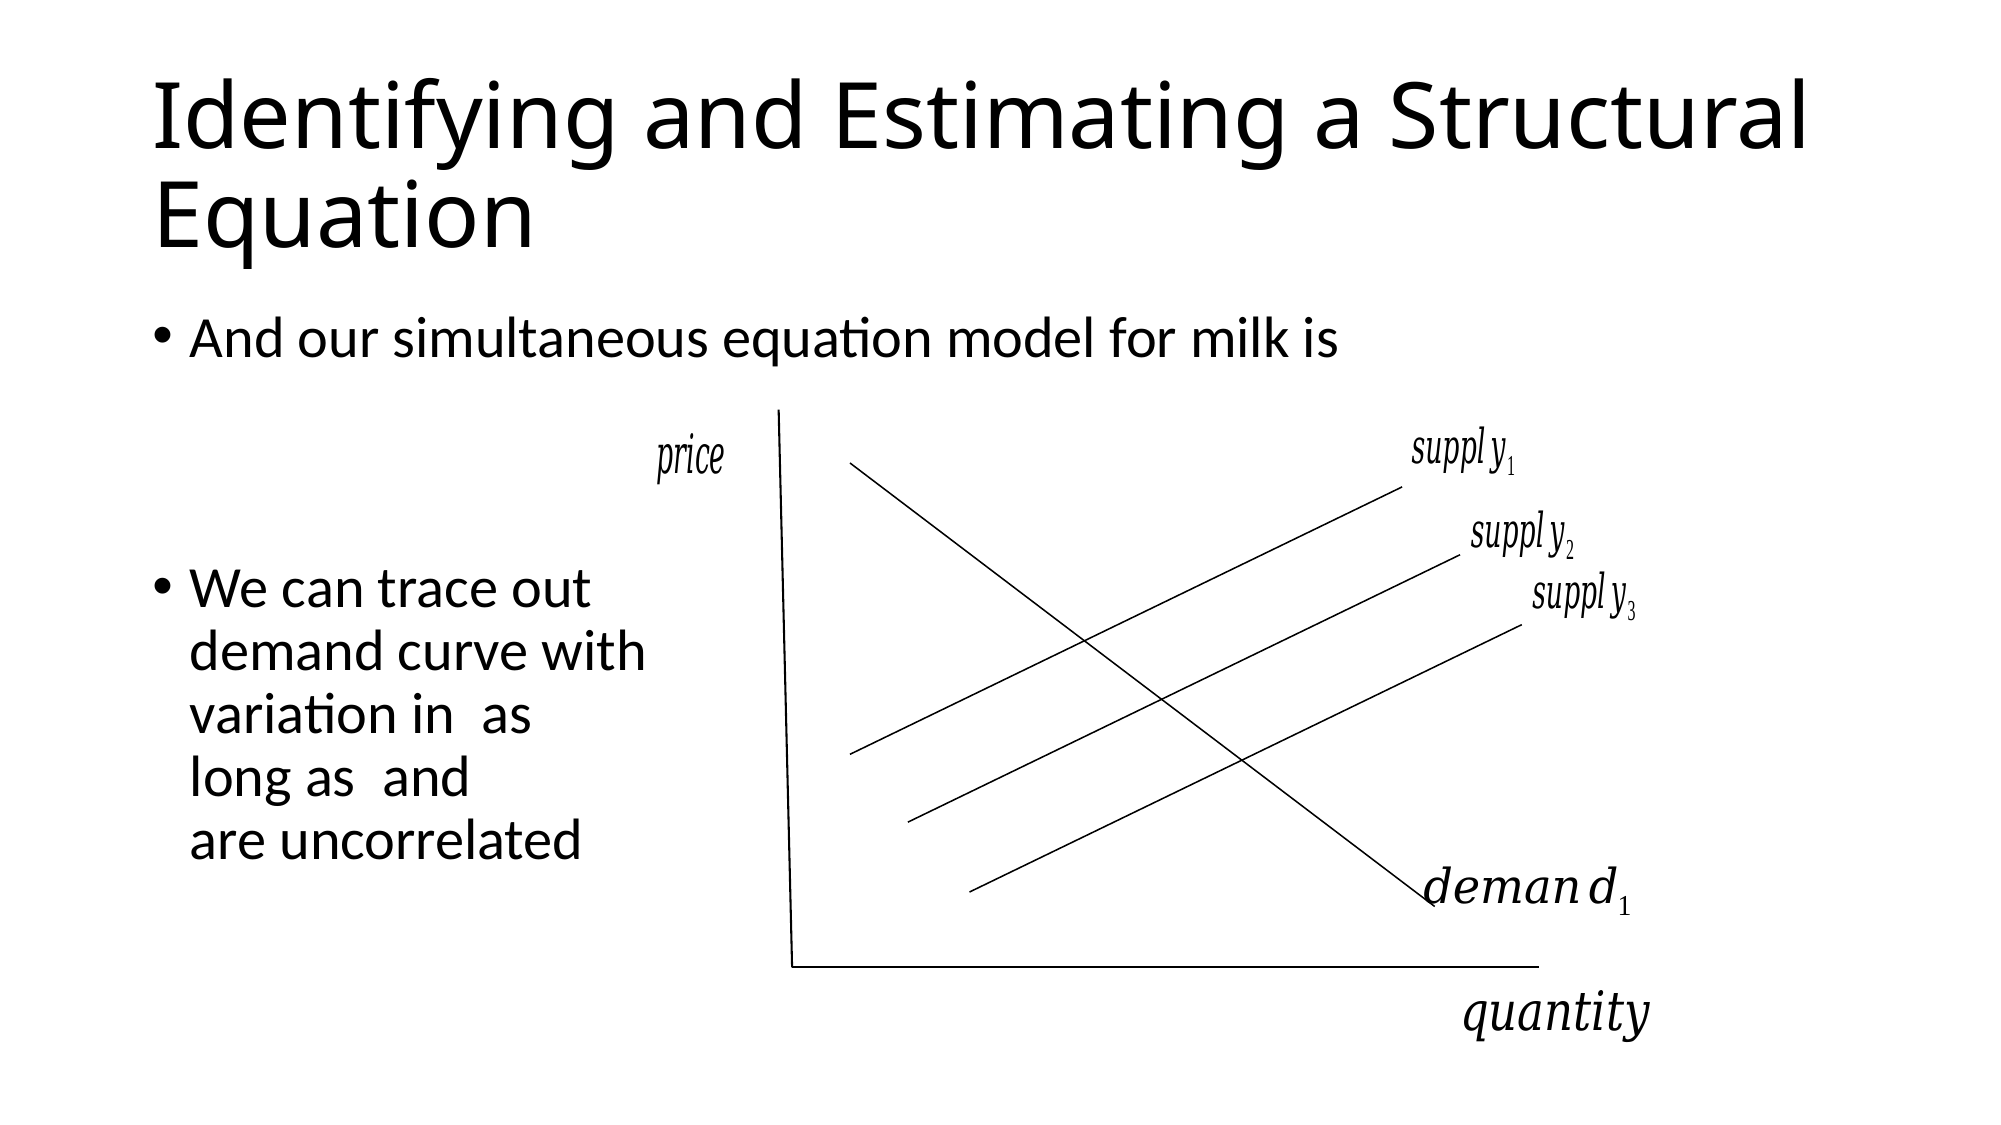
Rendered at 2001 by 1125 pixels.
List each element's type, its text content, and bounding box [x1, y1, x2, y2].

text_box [849, 755, 1435, 907]
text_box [907, 554, 1460, 823]
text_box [778, 409, 793, 968]
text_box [849, 462, 1435, 554]
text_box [969, 624, 1522, 893]
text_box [849, 486, 1403, 755]
title Identifying and Estimating a Structural Equation [137, 59, 1863, 278]
